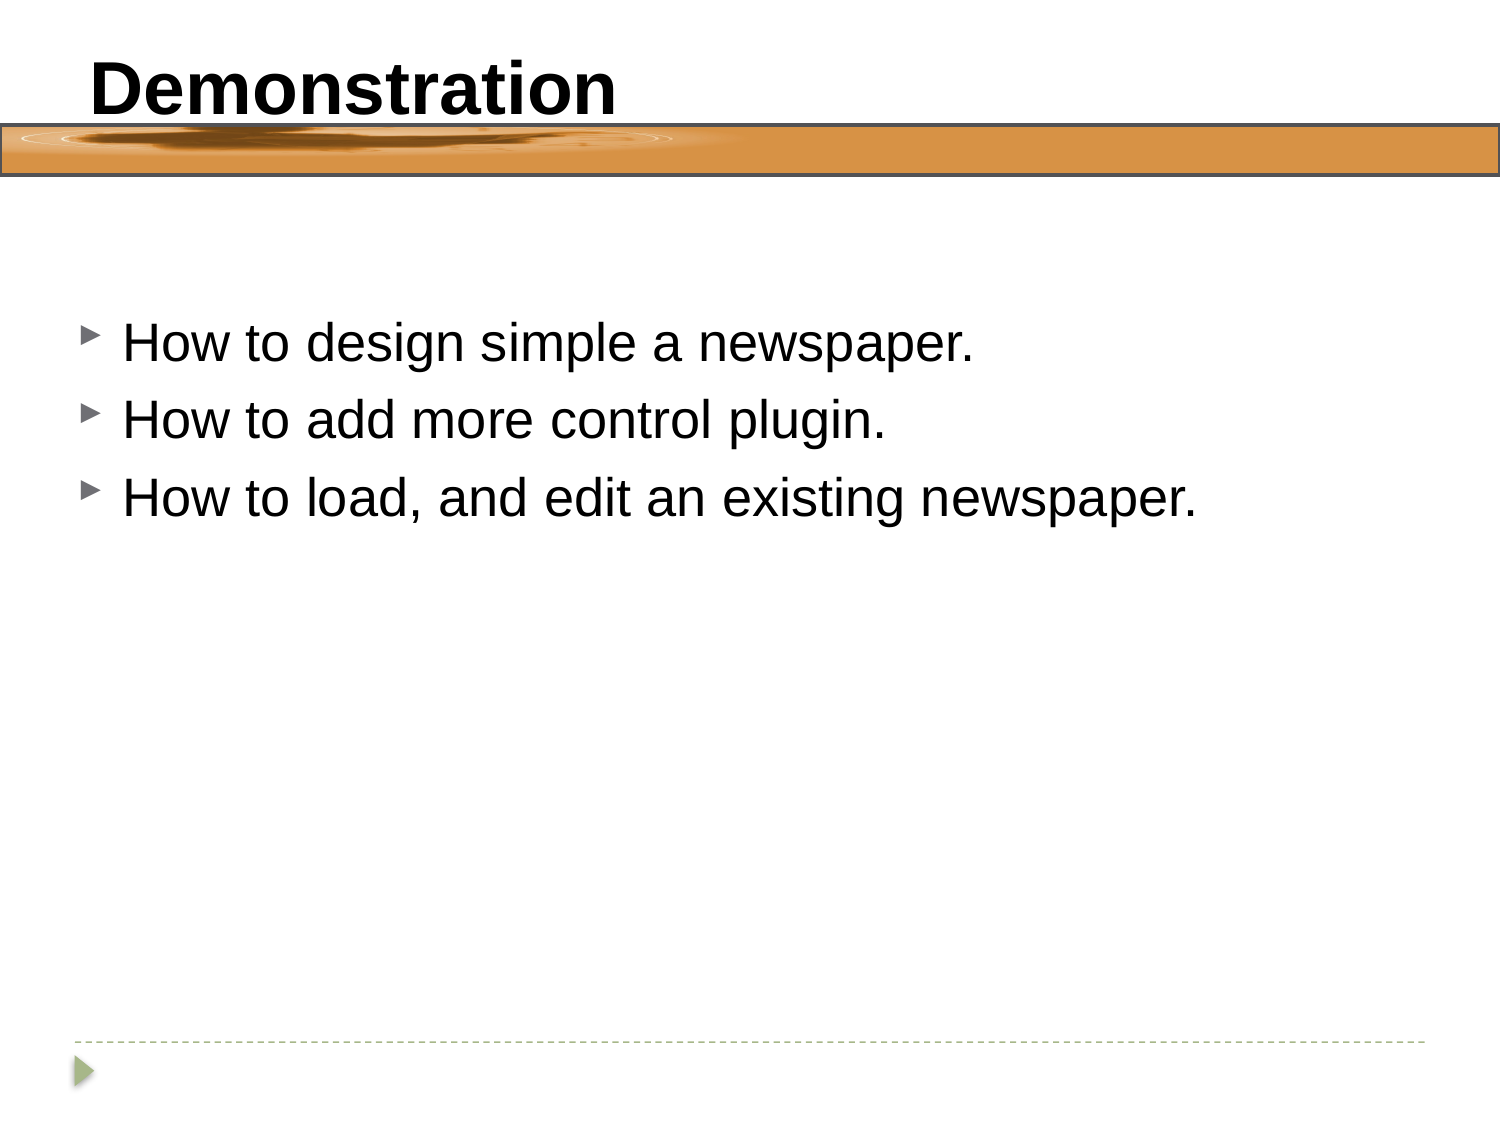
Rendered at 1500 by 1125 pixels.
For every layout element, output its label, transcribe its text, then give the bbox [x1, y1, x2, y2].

title Demonstration [75, 12, 1425, 123]
text_box [0, 123, 1500, 177]
list How to design simple a newspaper. How to add more control plugin. How to load, and edit an existing newspaper. [62, 299, 1413, 1125]
